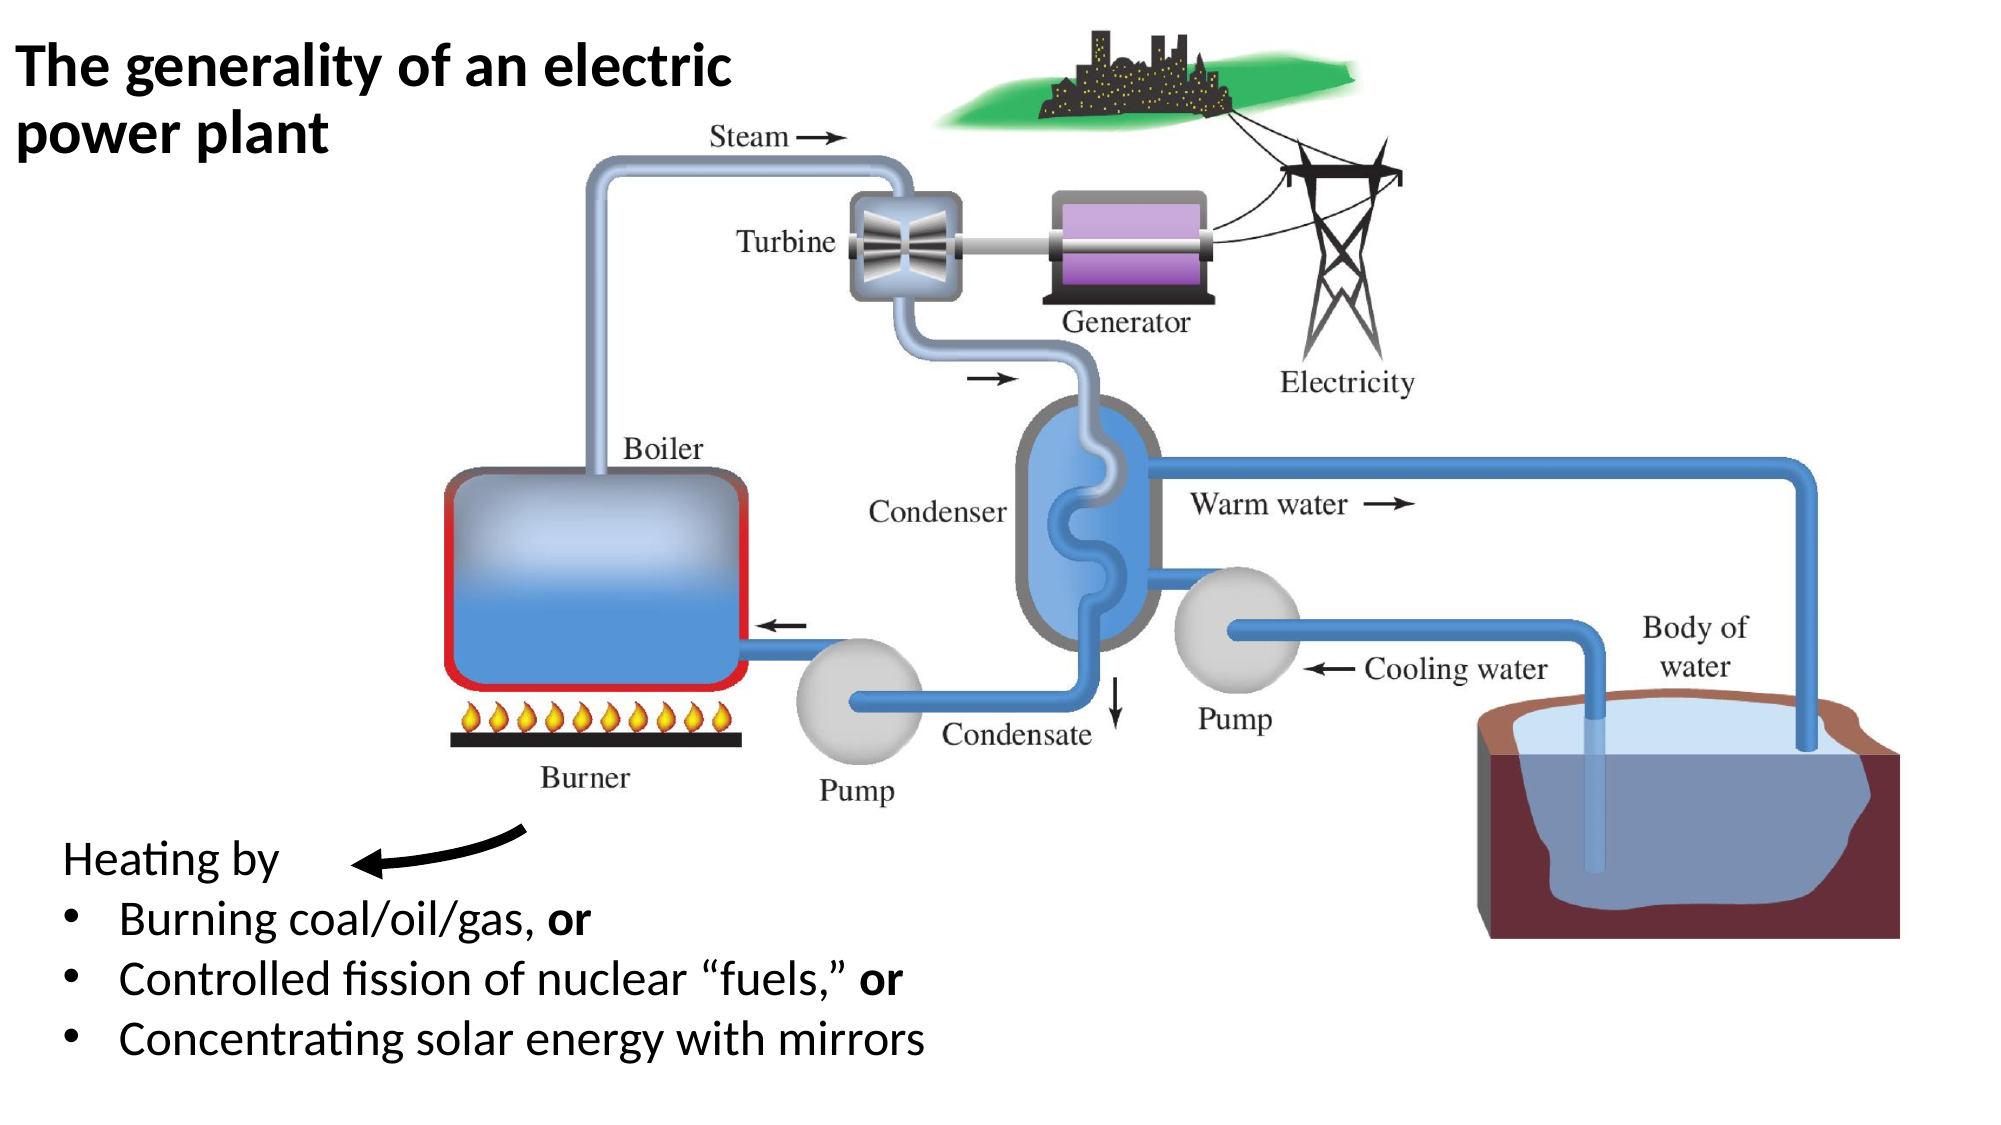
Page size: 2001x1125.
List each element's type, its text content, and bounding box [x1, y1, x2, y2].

text_box The generality of an electric power plant [0, 0, 813, 200]
text_box Heating by Burning coal/oil/gas, or Controlled fission of nuclear “fuels,” or Concentrating solar energy with mirrors [47, 817, 1123, 1073]
picture [214, 19, 1957, 942]
